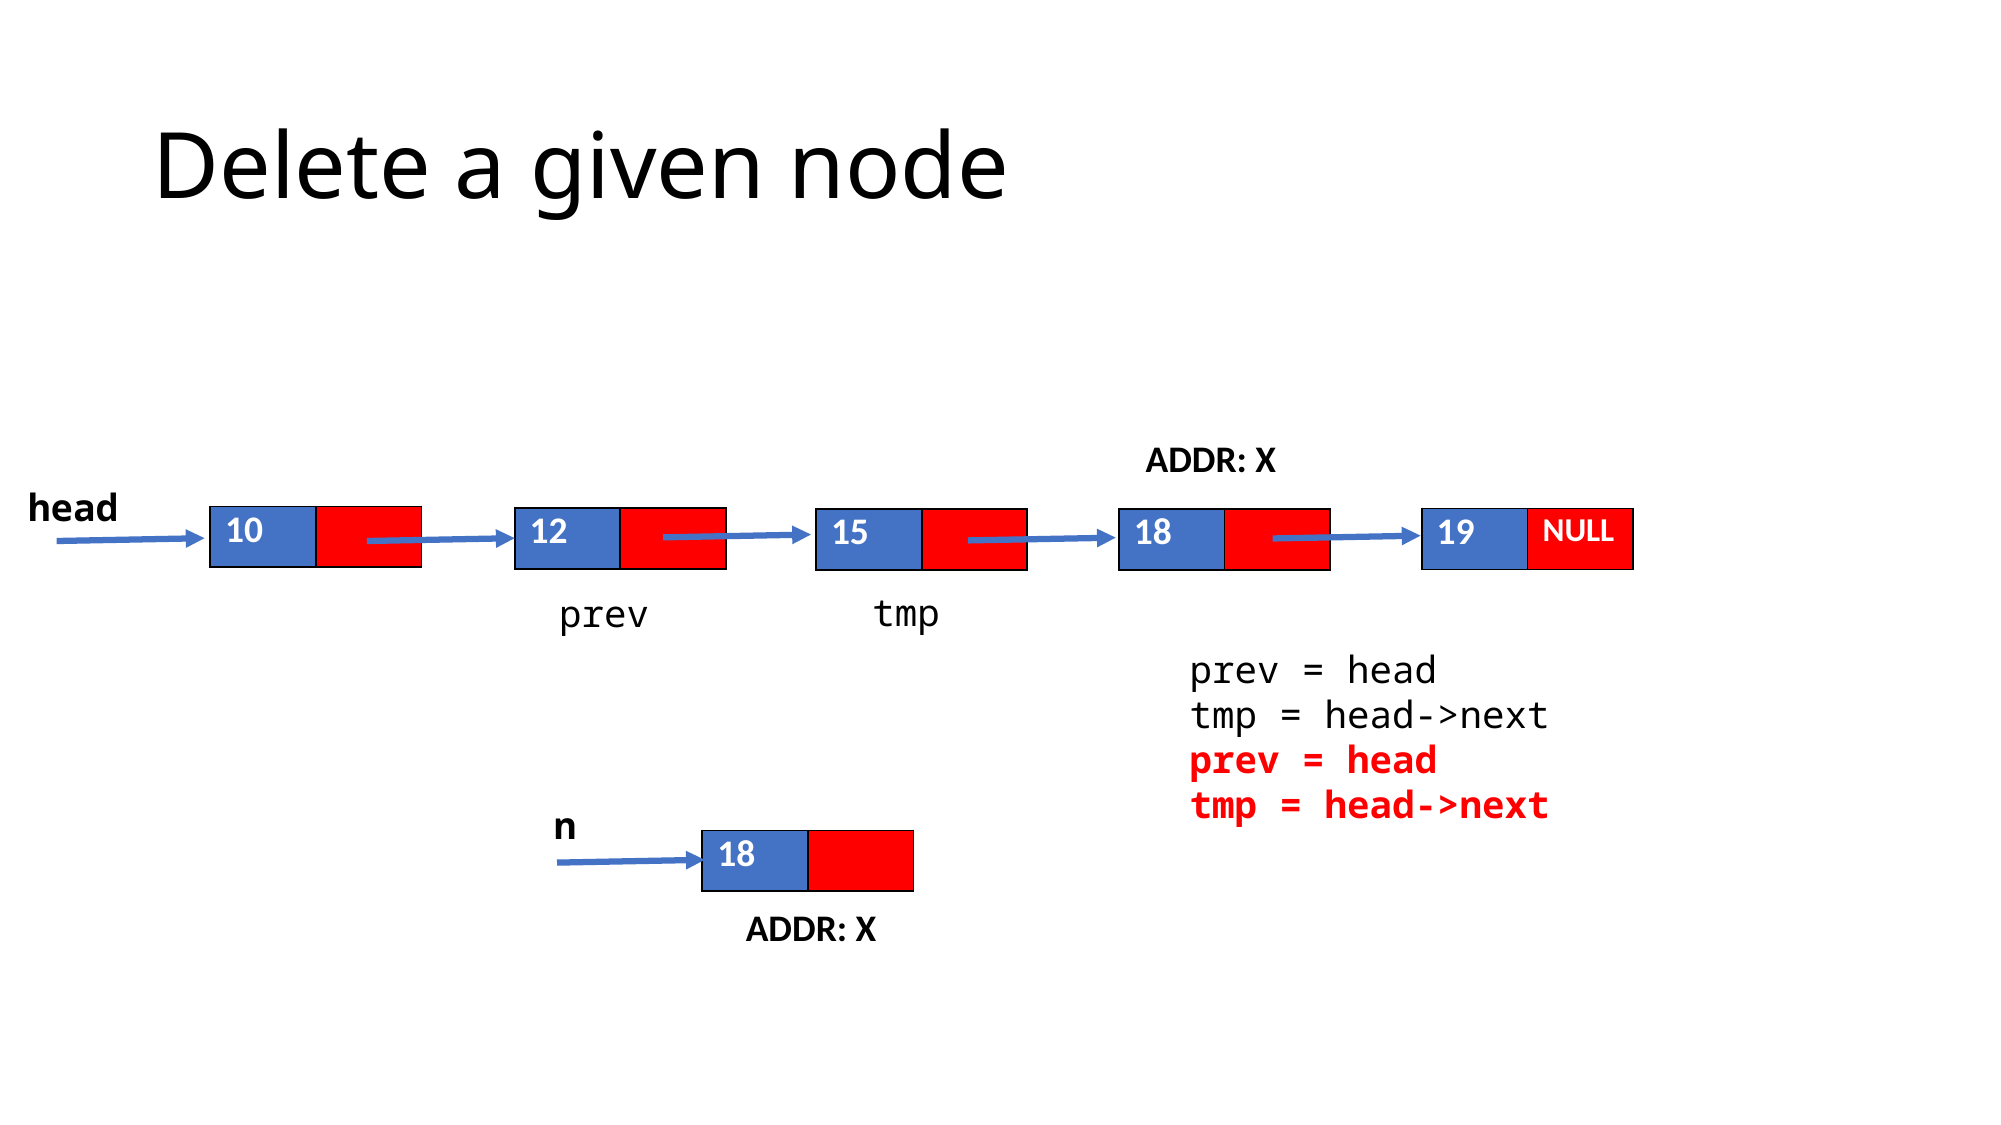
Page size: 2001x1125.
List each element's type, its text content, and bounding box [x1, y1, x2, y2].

title Delete a given node [137, 59, 1863, 278]
table_header 15 [817, 510, 921, 569]
table_header [621, 509, 725, 568]
text_box prev = head tmp = head->next prev = head tmp = head->next [1174, 638, 1679, 879]
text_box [556, 859, 705, 863]
table_header [317, 507, 421, 566]
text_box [663, 534, 811, 538]
text_box prev [544, 583, 713, 643]
text_box n [539, 794, 760, 855]
table_header [809, 831, 913, 890]
table_header 12 [516, 509, 619, 568]
table_header [923, 510, 1026, 569]
table_header 19 [1423, 509, 1527, 569]
table_header 18 [703, 831, 807, 890]
table_header 18 [1120, 510, 1224, 569]
text_box ADDR: X [1130, 428, 1295, 488]
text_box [1272, 535, 1421, 539]
table_header 10 [211, 507, 315, 566]
table_header [1225, 510, 1329, 569]
table_header NULL [1528, 509, 1632, 569]
text_box head [13, 476, 235, 537]
text_box tmp [857, 581, 1027, 641]
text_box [967, 537, 1116, 541]
text_box ADDR: X [731, 896, 895, 956]
